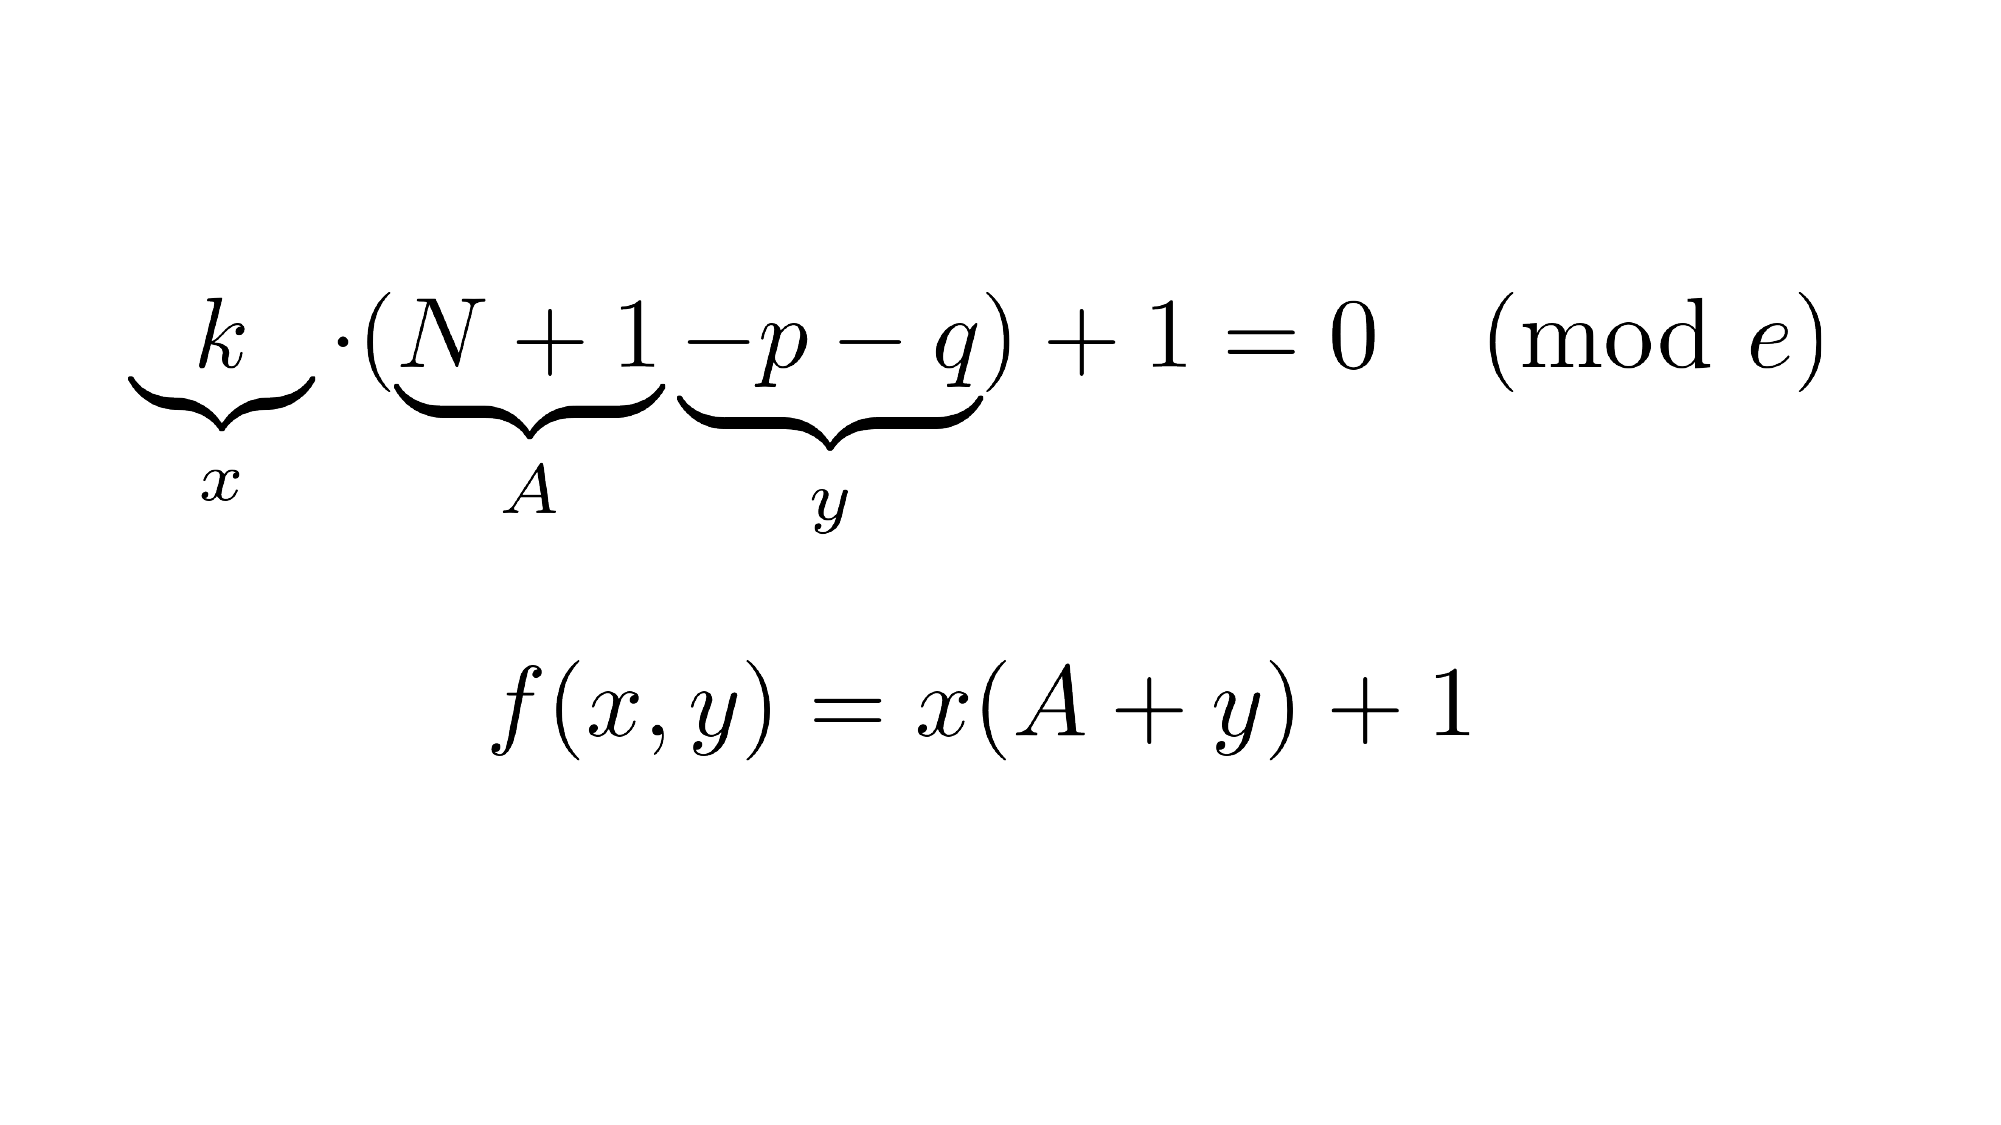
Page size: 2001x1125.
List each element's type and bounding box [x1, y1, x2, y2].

picture [128, 291, 1822, 811]
